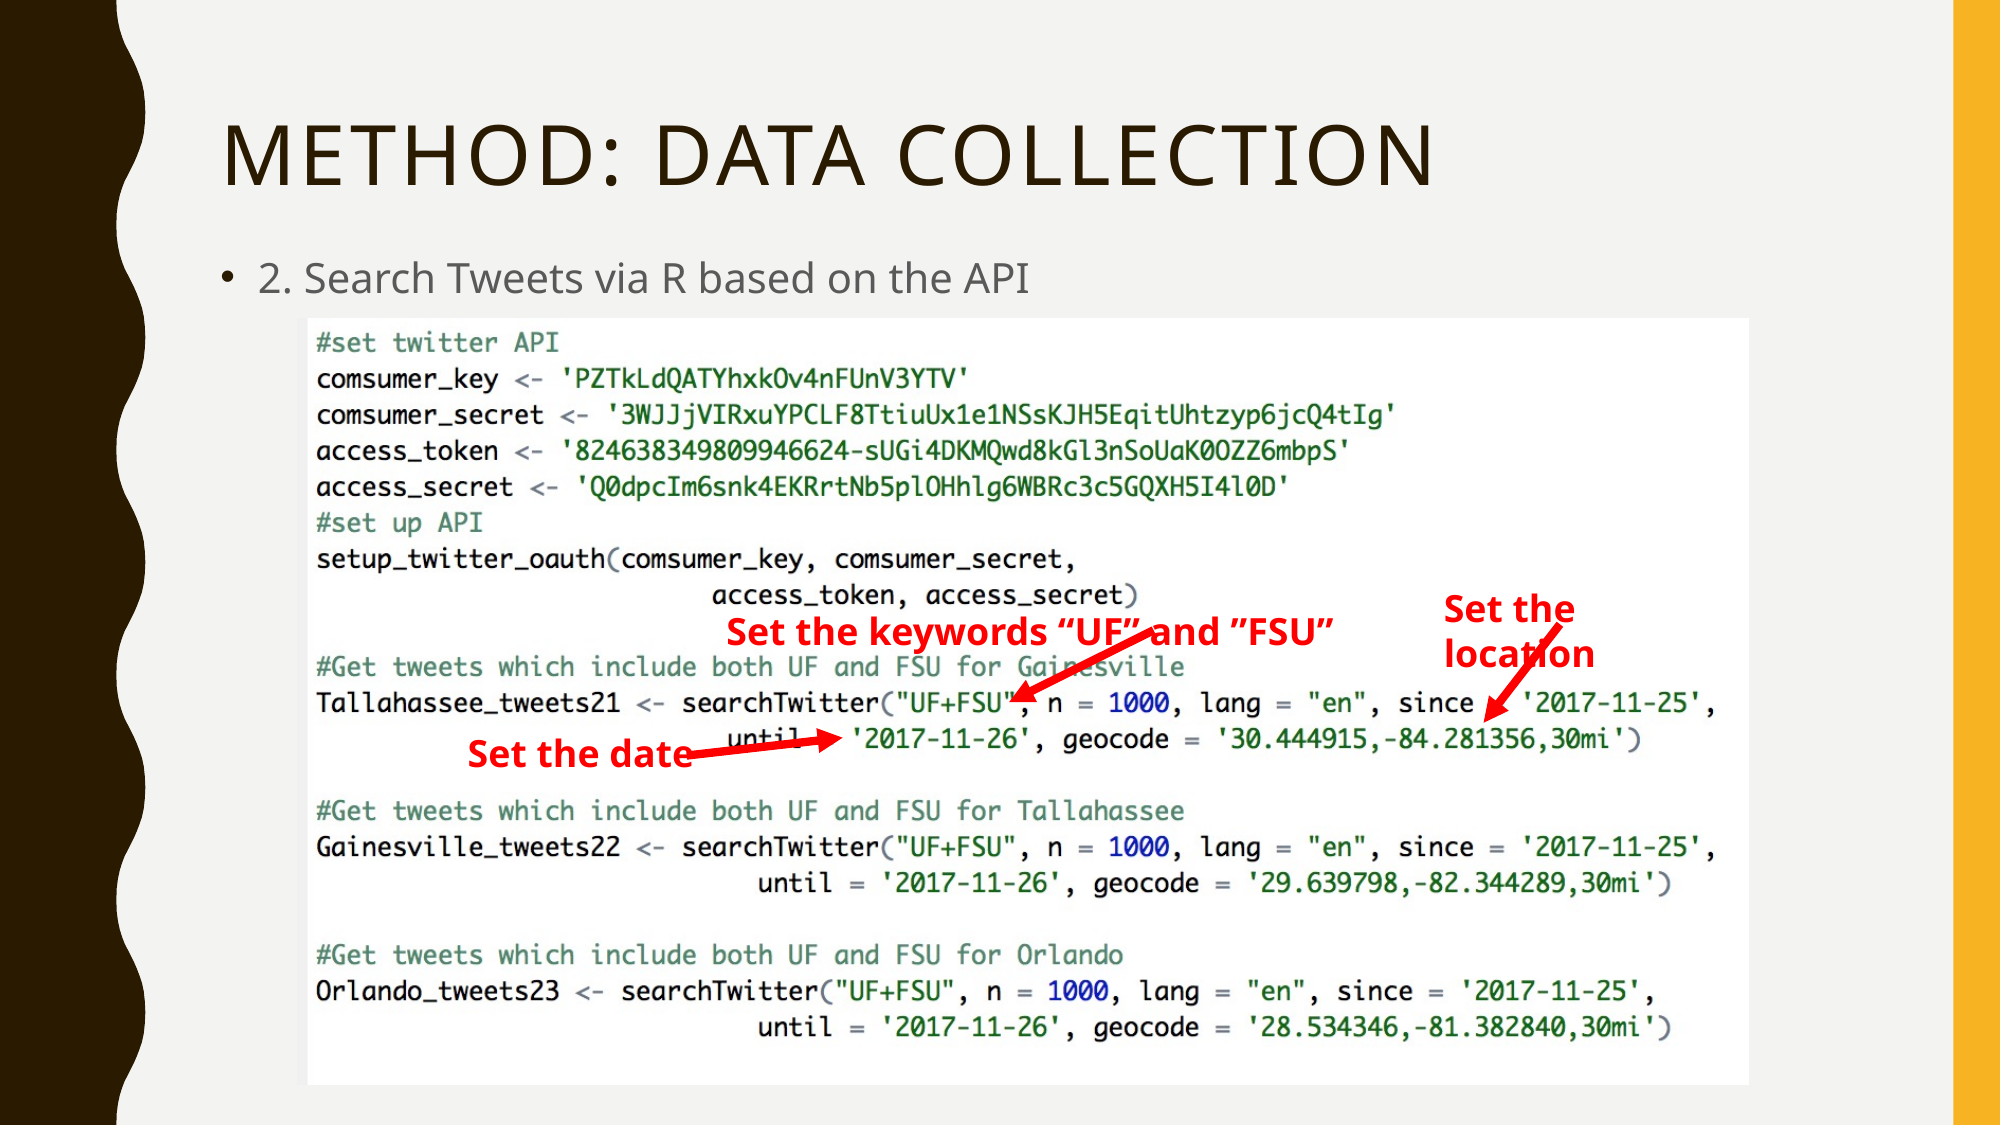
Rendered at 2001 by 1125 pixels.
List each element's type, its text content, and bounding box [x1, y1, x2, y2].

list 2. Search Tweets via R based on the API [205, 239, 1749, 886]
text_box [1483, 624, 1560, 723]
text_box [686, 737, 843, 756]
title Method: data COLLECTION [205, 105, 1672, 239]
picture [297, 318, 1749, 1085]
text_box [1008, 630, 1154, 703]
